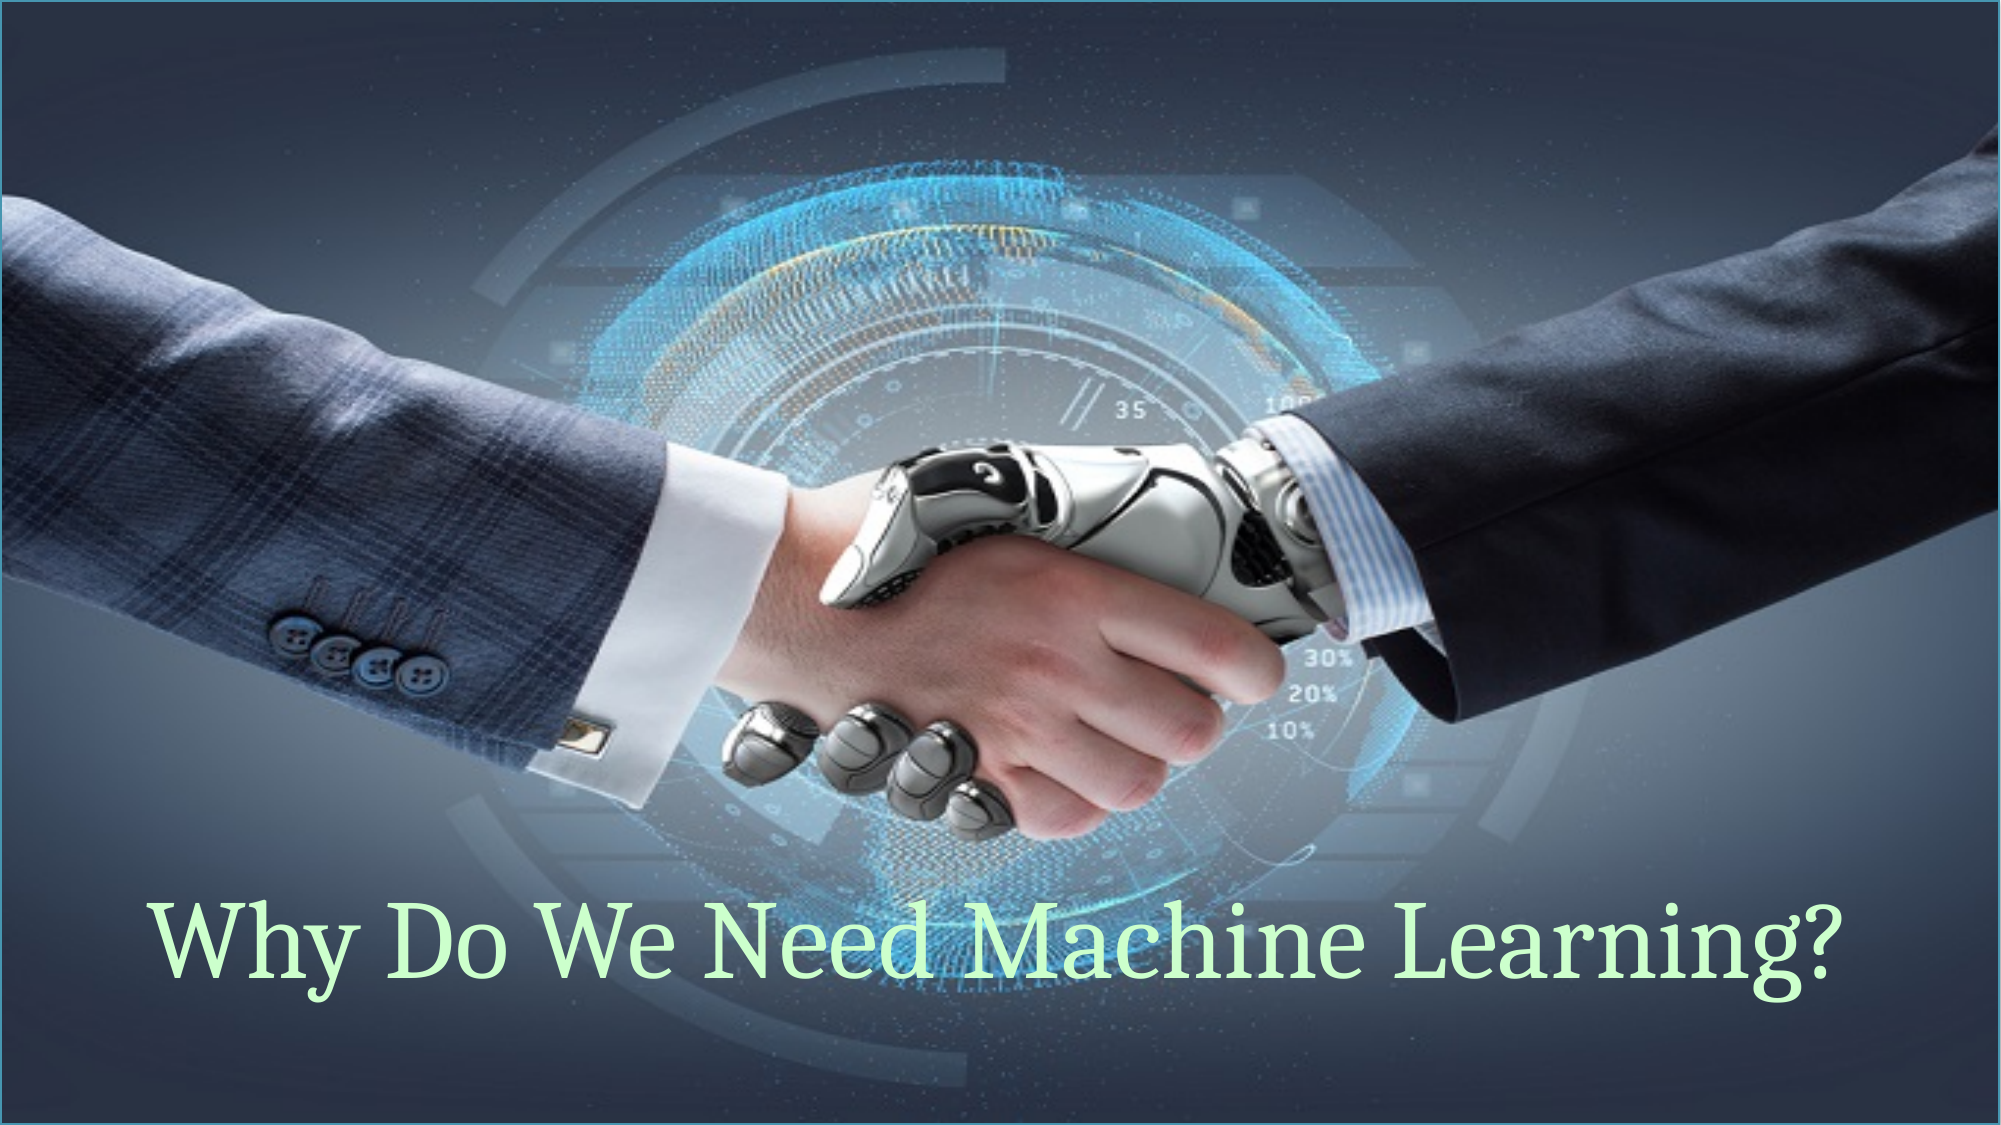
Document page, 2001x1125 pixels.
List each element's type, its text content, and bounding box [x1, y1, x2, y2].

text_box [0, 0, 2000, 1125]
text_box Why Do We Need Machine Learning? [131, 858, 2000, 1008]
